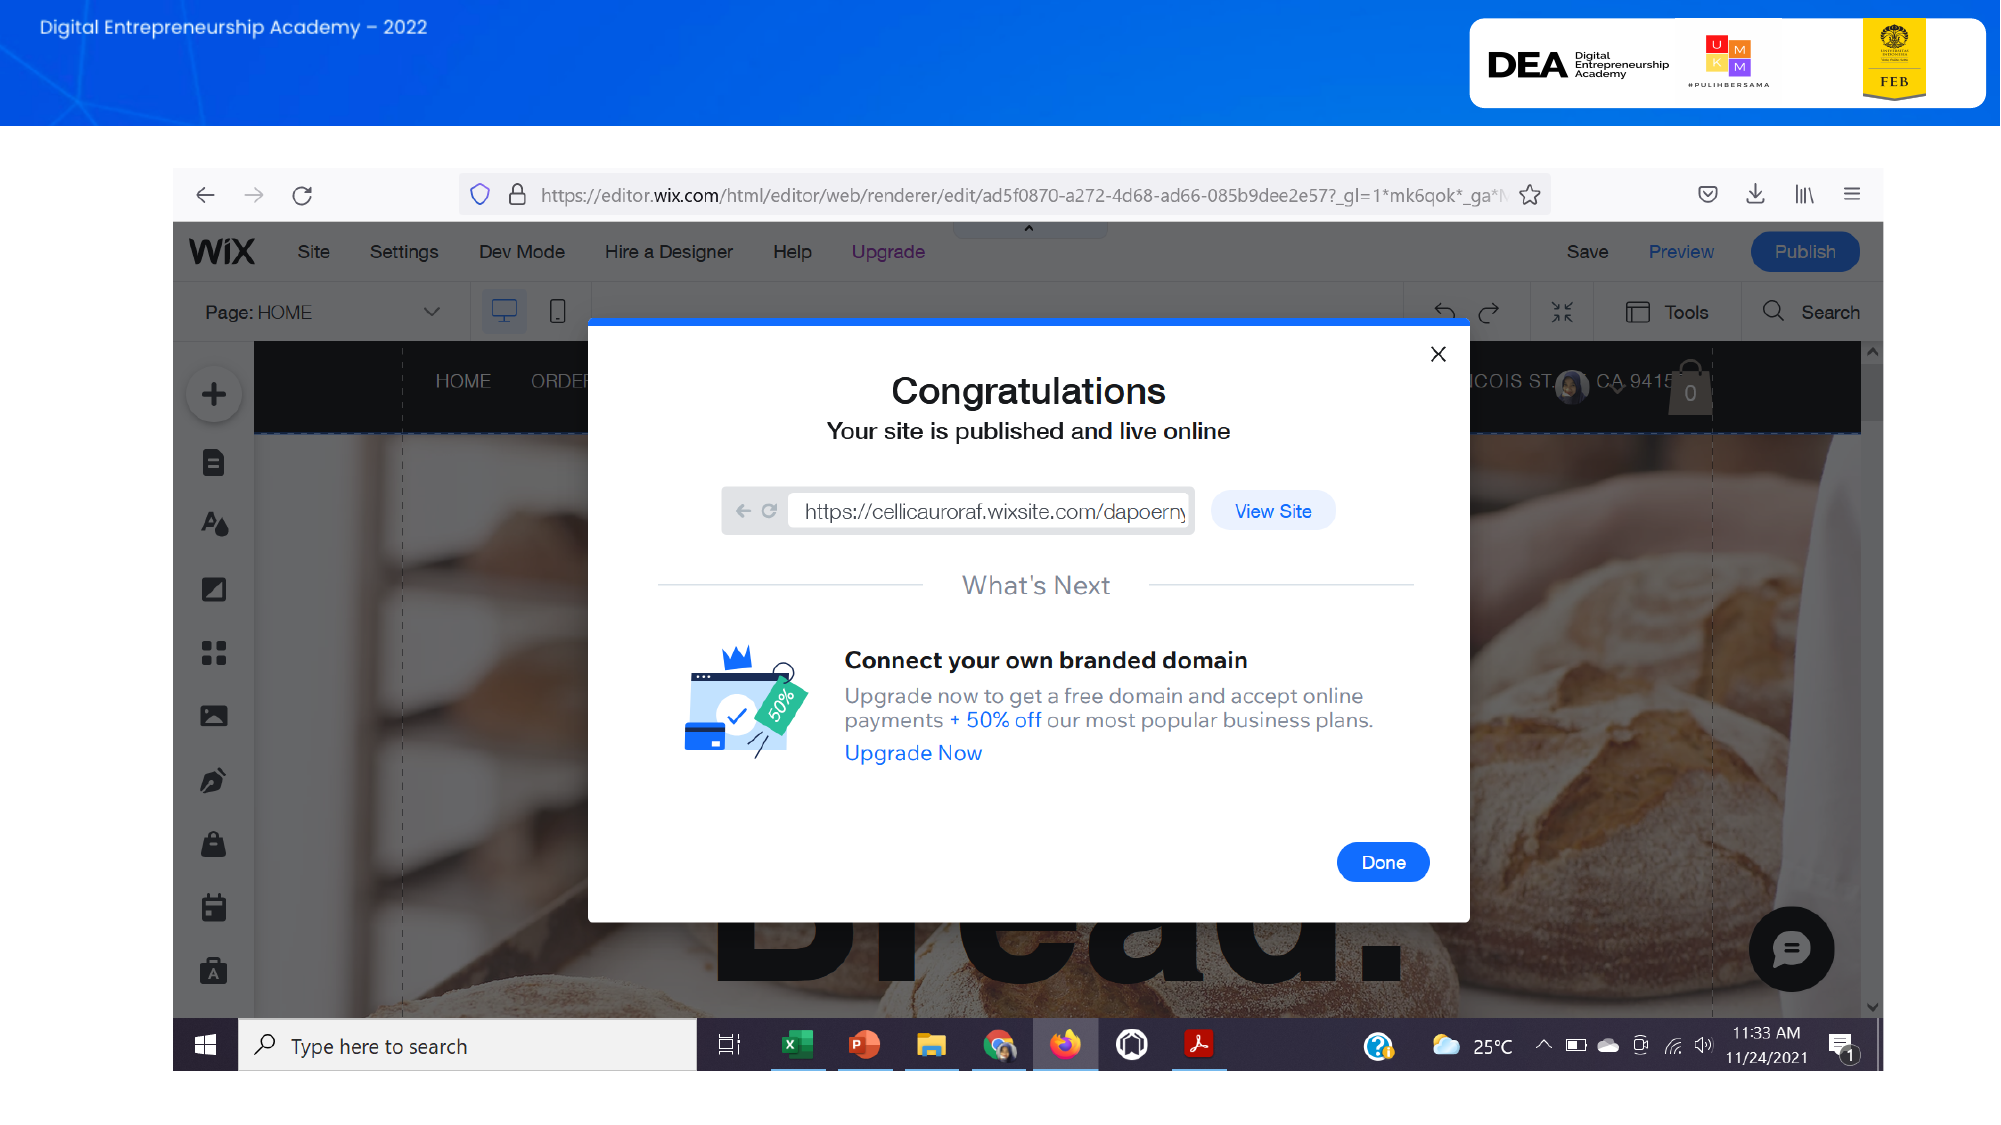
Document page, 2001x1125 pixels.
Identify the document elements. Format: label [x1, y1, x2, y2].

picture [172, 168, 1884, 1071]
text_box [1451, 10, 1987, 115]
picture [0, 0, 2000, 126]
